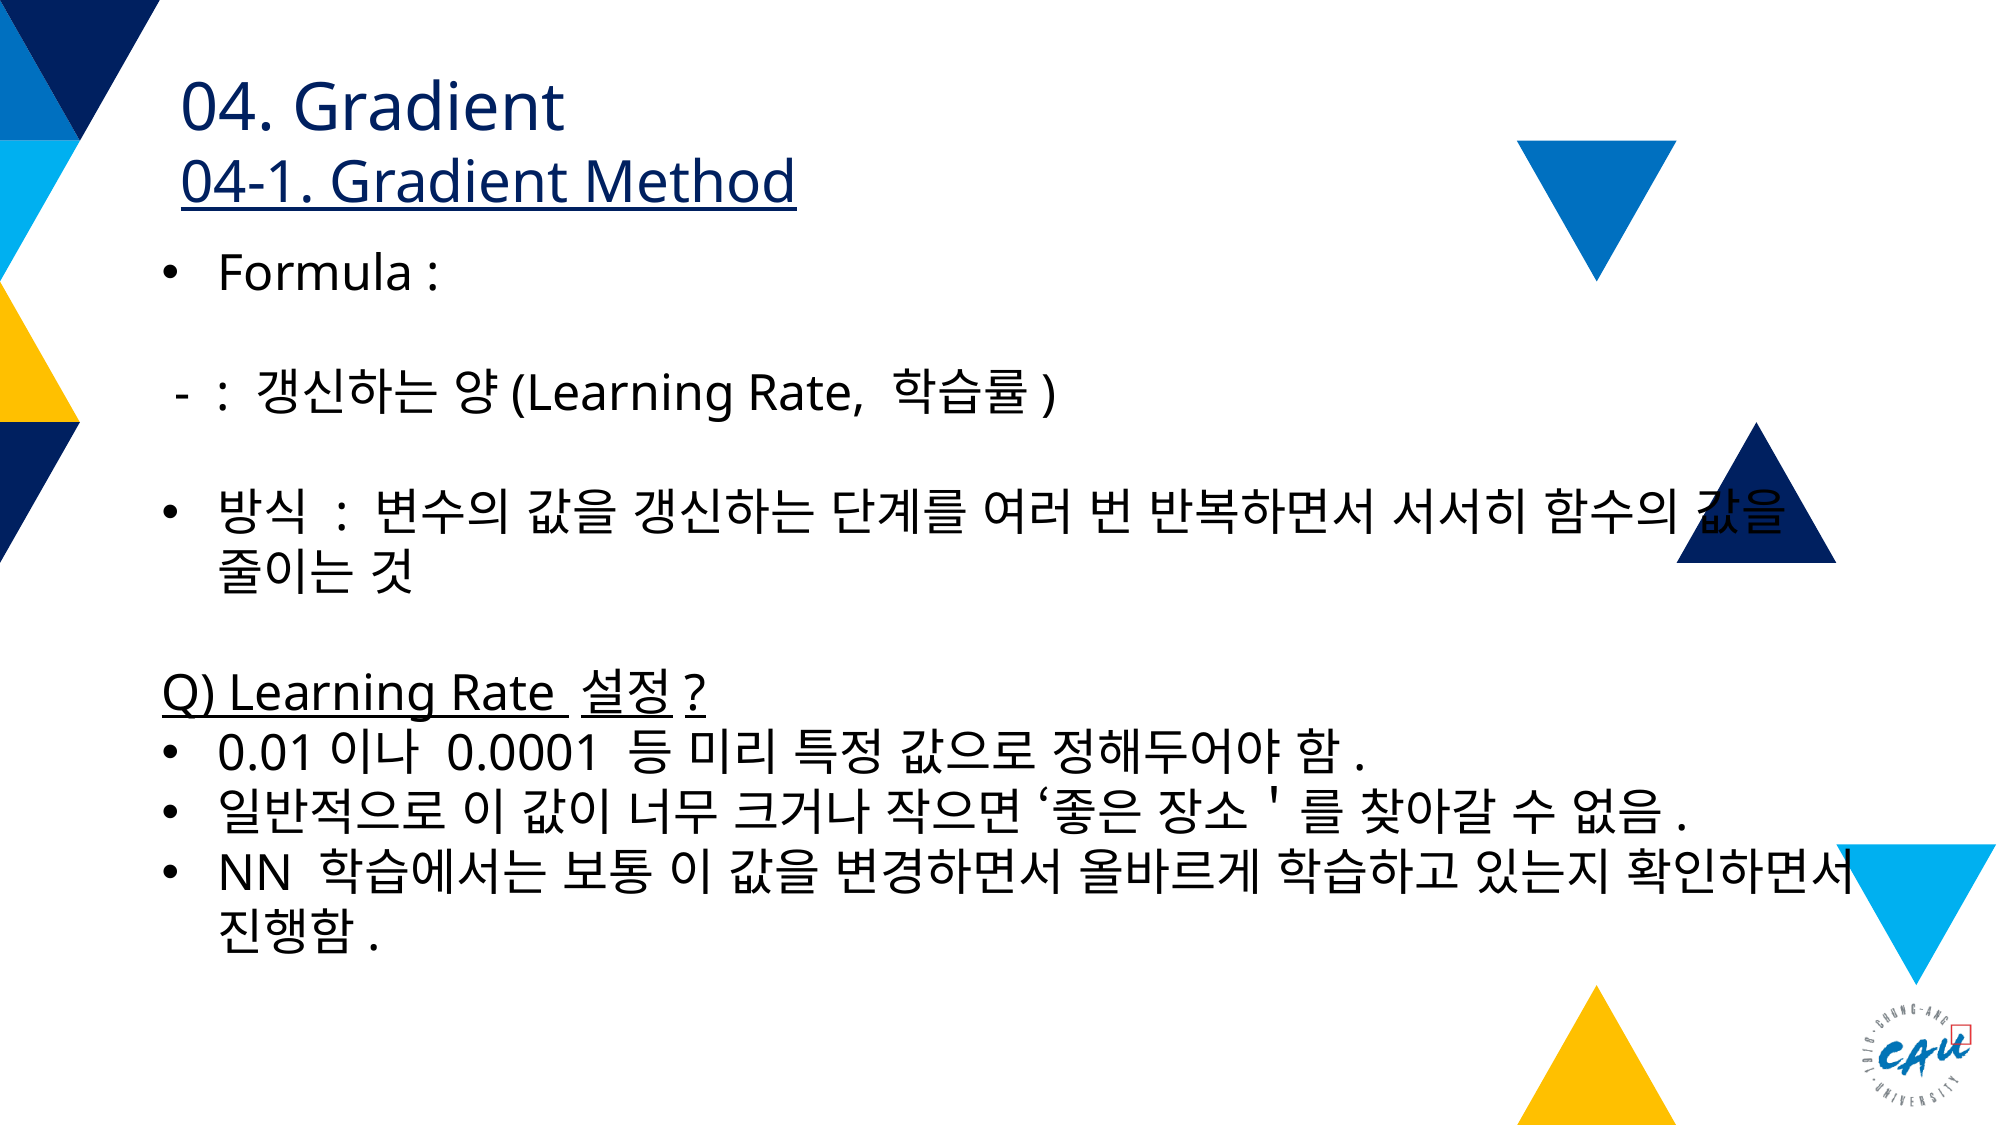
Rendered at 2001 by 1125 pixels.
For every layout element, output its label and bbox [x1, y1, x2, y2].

text_box [146, 56, 832, 224]
picture [1856, 1001, 1975, 1108]
